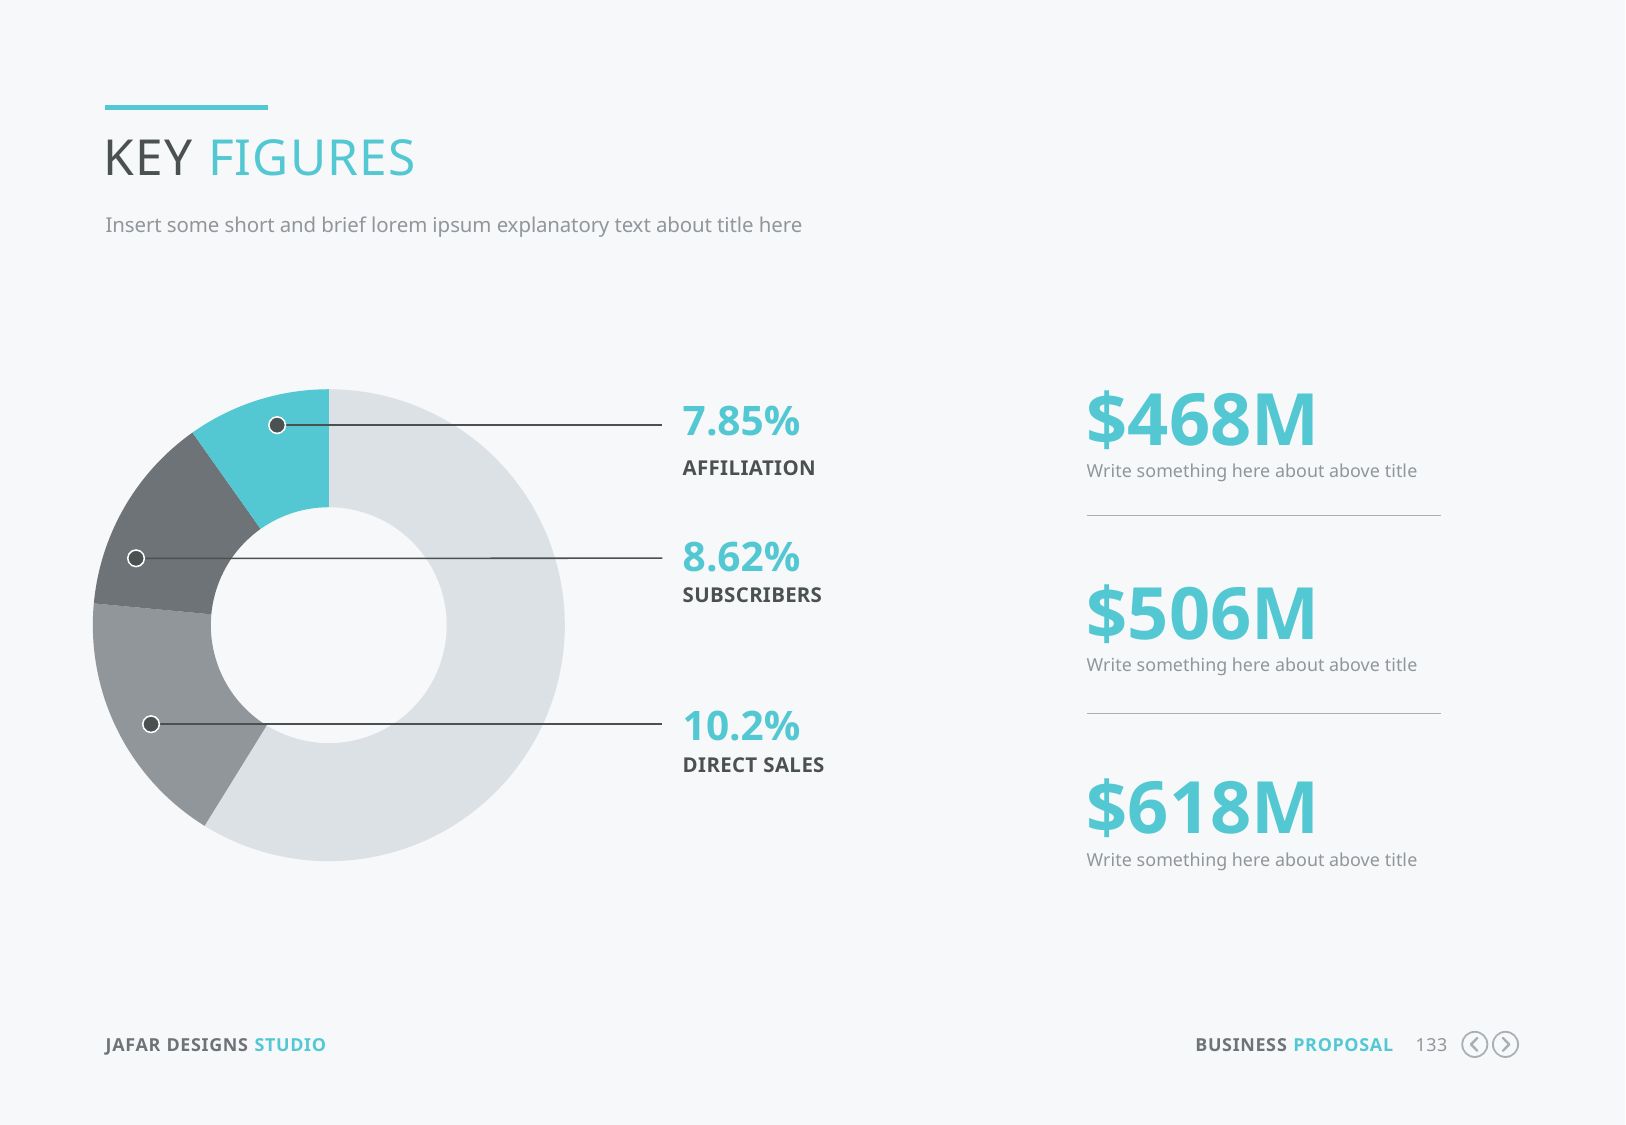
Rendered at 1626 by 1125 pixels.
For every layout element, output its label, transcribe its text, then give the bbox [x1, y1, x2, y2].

text_box Write something here about above title [1086, 839, 1519, 870]
text_box Affiliation [682, 455, 844, 480]
text_box 8.62% [682, 530, 844, 580]
chart [82, 376, 575, 874]
text_box Write something here about above title [1086, 450, 1519, 482]
text_box $618M [1086, 744, 1519, 839]
text_box Write something here about above title [1086, 645, 1519, 676]
text_box 7.85% [682, 395, 844, 445]
text_box 10.2% [682, 699, 844, 749]
text_box $468M [1086, 355, 1519, 450]
text_box Direct sales [682, 751, 844, 777]
list Insert some short and brief lorem ipsum explanatory text about title here [105, 209, 1519, 241]
text_box $506M [1086, 550, 1519, 645]
text_box subscribers [682, 582, 844, 607]
list Key Figures [103, 125, 1518, 188]
